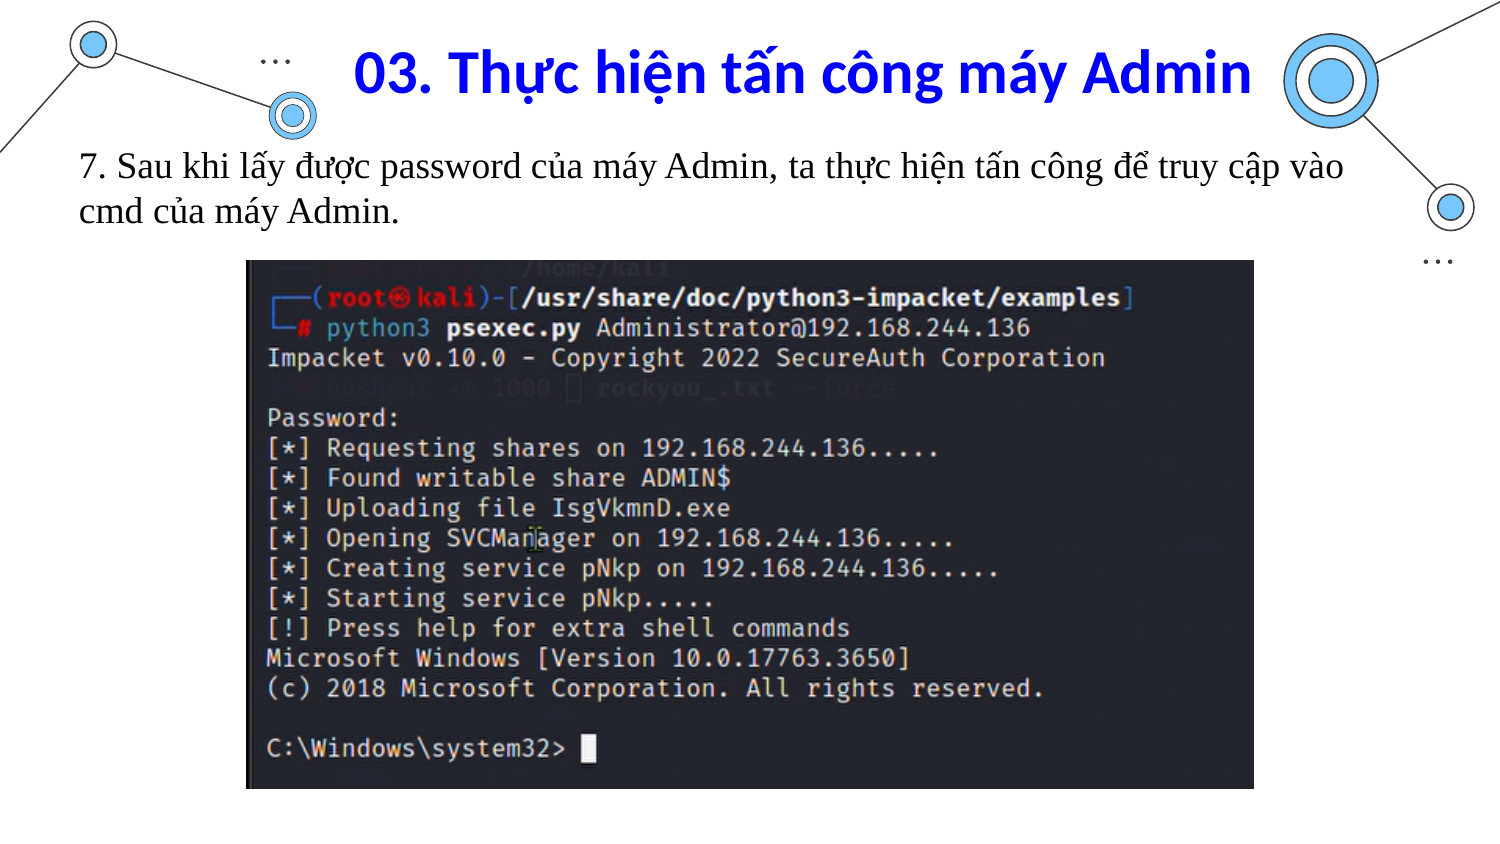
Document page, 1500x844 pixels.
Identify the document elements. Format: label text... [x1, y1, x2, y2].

picture [246, 260, 1254, 790]
text_box 03. Thực hiện tấn công máy Admin [339, 15, 1376, 134]
text_box 7. Sau khi lấy được password của máy Admin, ta thực hiện tấn công để truy cập vào cmd của máy Admin. [64, 134, 1376, 239]
